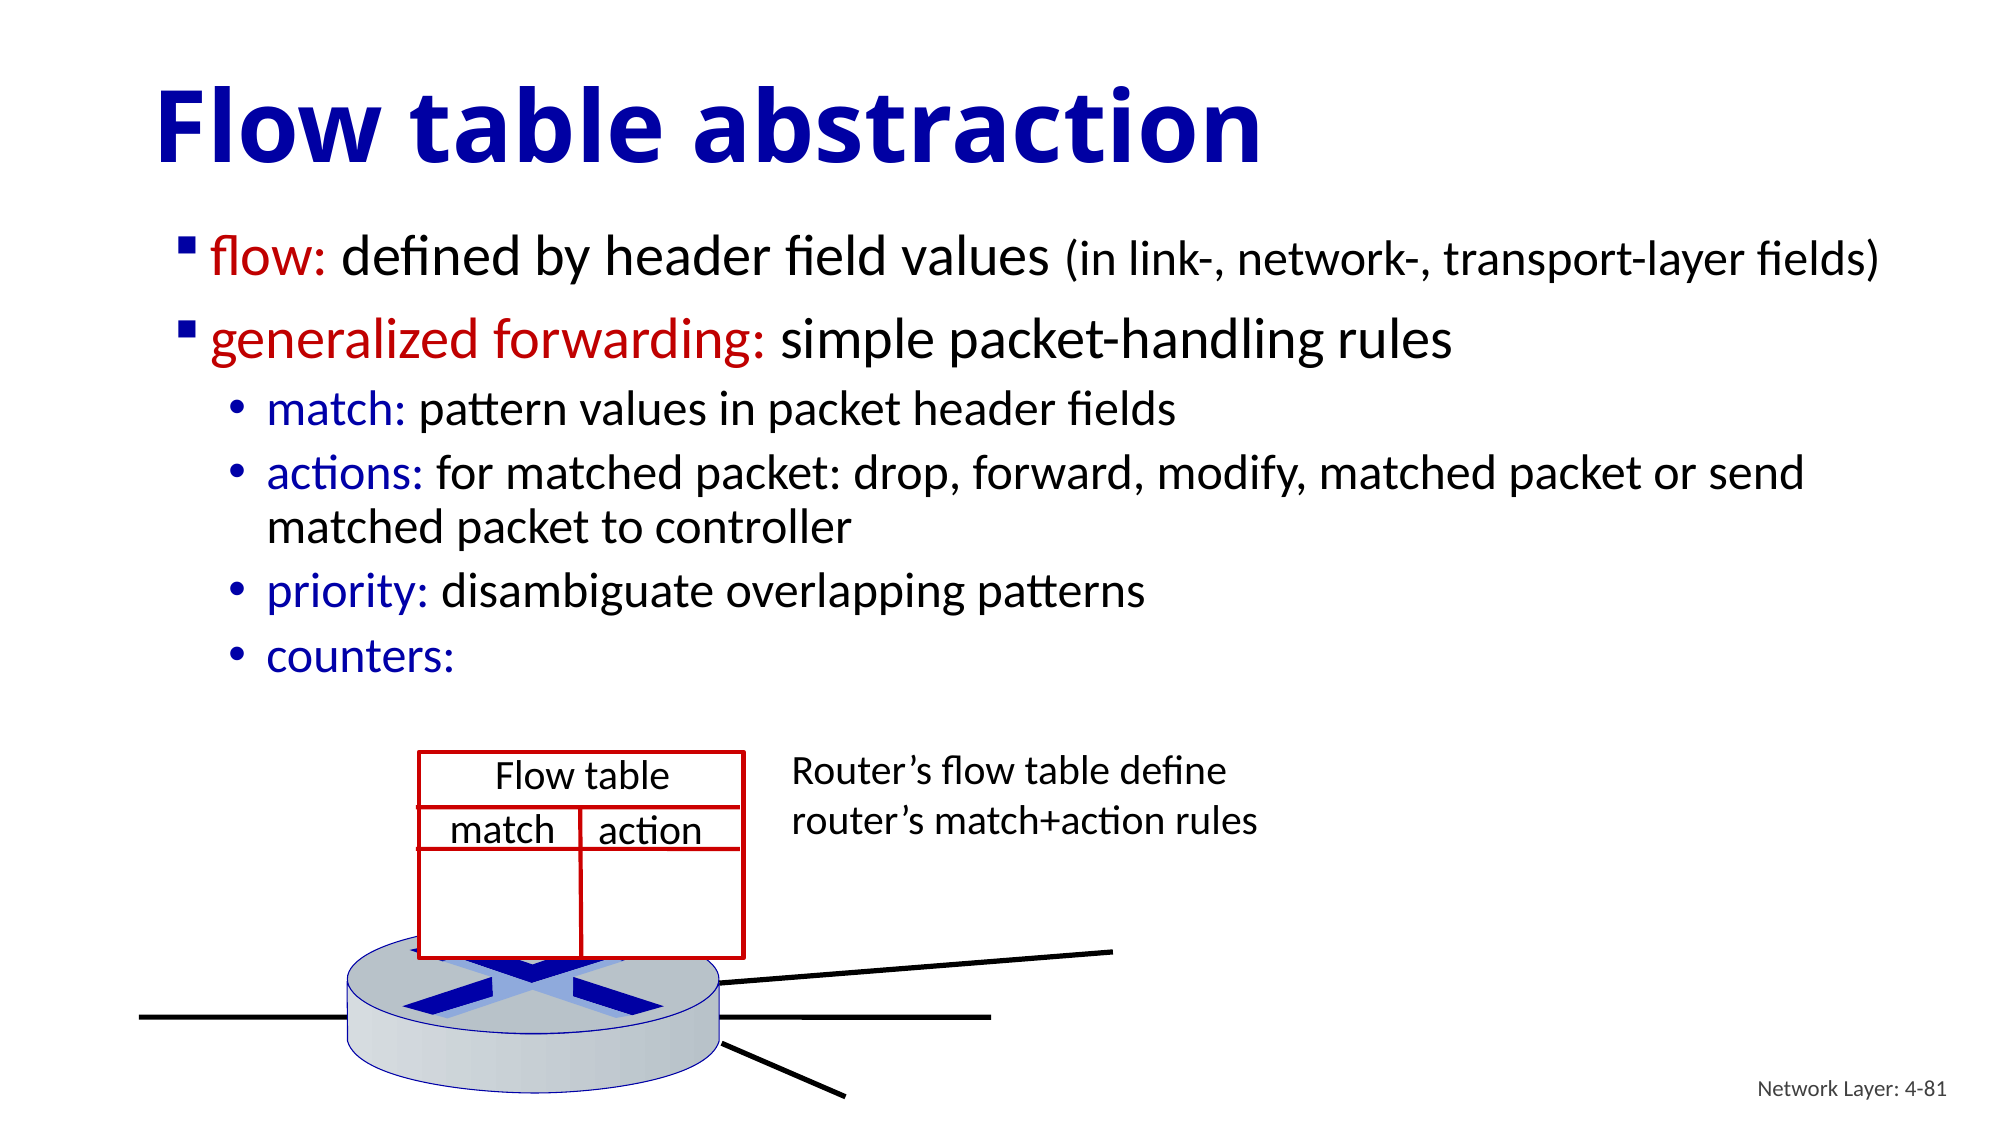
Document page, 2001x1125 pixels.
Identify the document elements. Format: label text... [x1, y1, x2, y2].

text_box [138, 735, 1328, 1097]
text_box Network Layer: 4-<number> [1512, 1056, 1963, 1117]
text_box flow: defined by header field values (in link-, network-, transport-layer fields) generalized forwarding: simple packet-handling rules match: pattern values in packet header fields actions: for matched packet: drop, forward, modify, matched packet or send matched packet to controller priority: disambiguate overlapping patterns counters: [137, 217, 1918, 718]
text_box Flow table abstraction [137, 56, 1863, 204]
